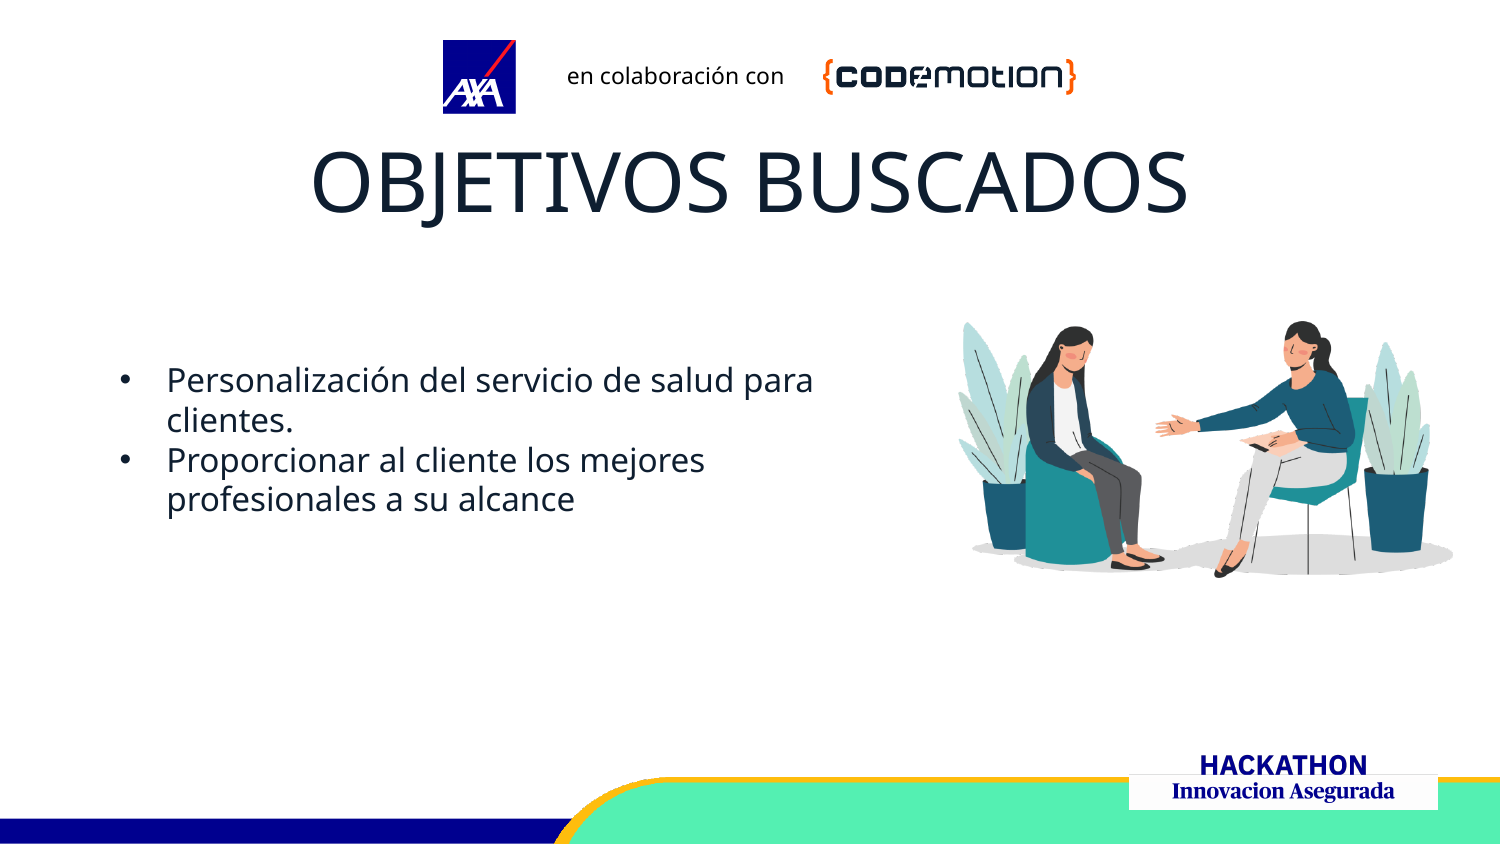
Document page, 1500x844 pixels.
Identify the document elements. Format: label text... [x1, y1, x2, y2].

subtitle Personalización del servicio de salud para clientes. Proporcionar al cliente los mejores profesionales a su alcance [102, 343, 929, 556]
title OBJETIVOS BUSCADOS [118, 114, 1382, 244]
picture [823, 59, 1076, 95]
picture [443, 40, 516, 114]
picture [539, 751, 1500, 844]
picture [958, 321, 1453, 578]
